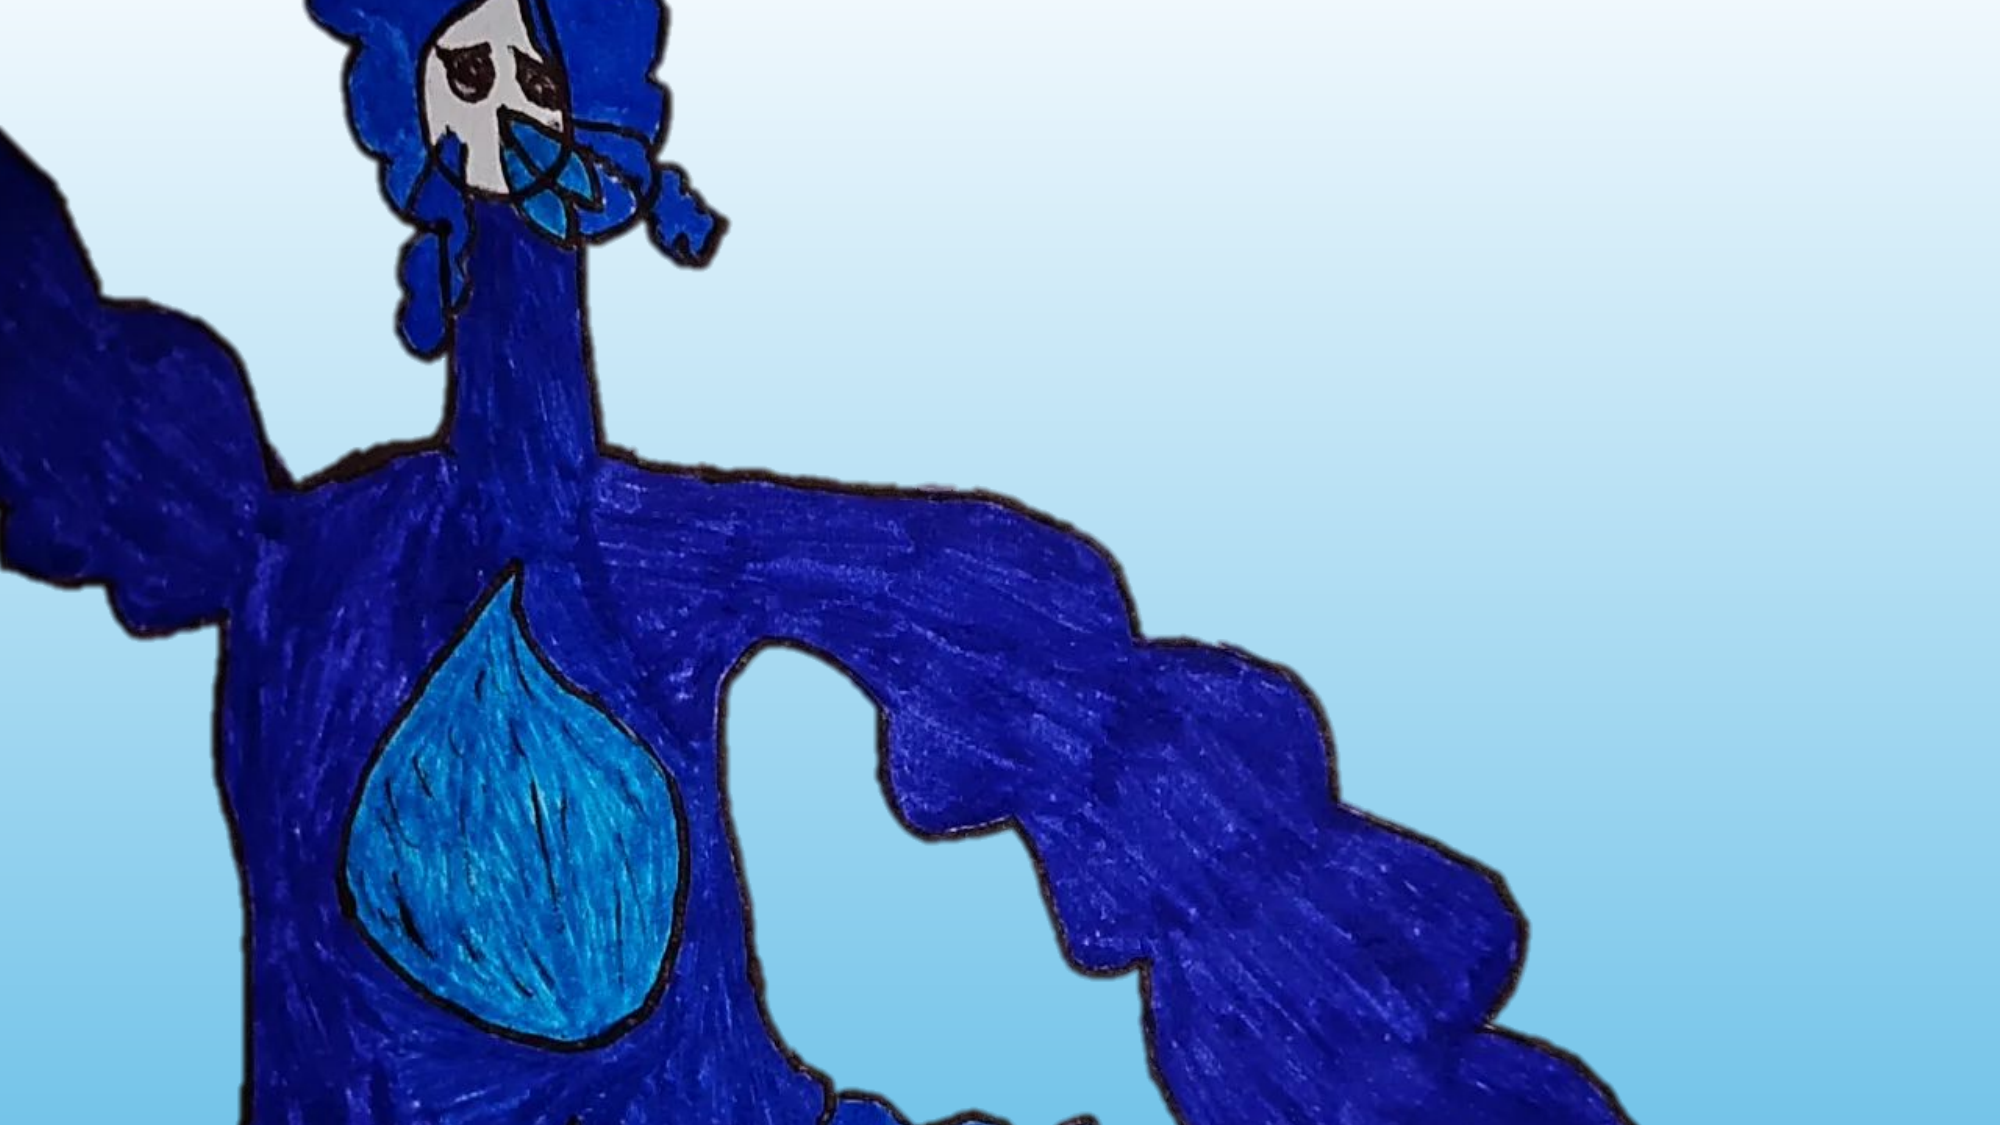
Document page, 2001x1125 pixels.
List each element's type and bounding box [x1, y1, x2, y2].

picture [0, 0, 1678, 1125]
